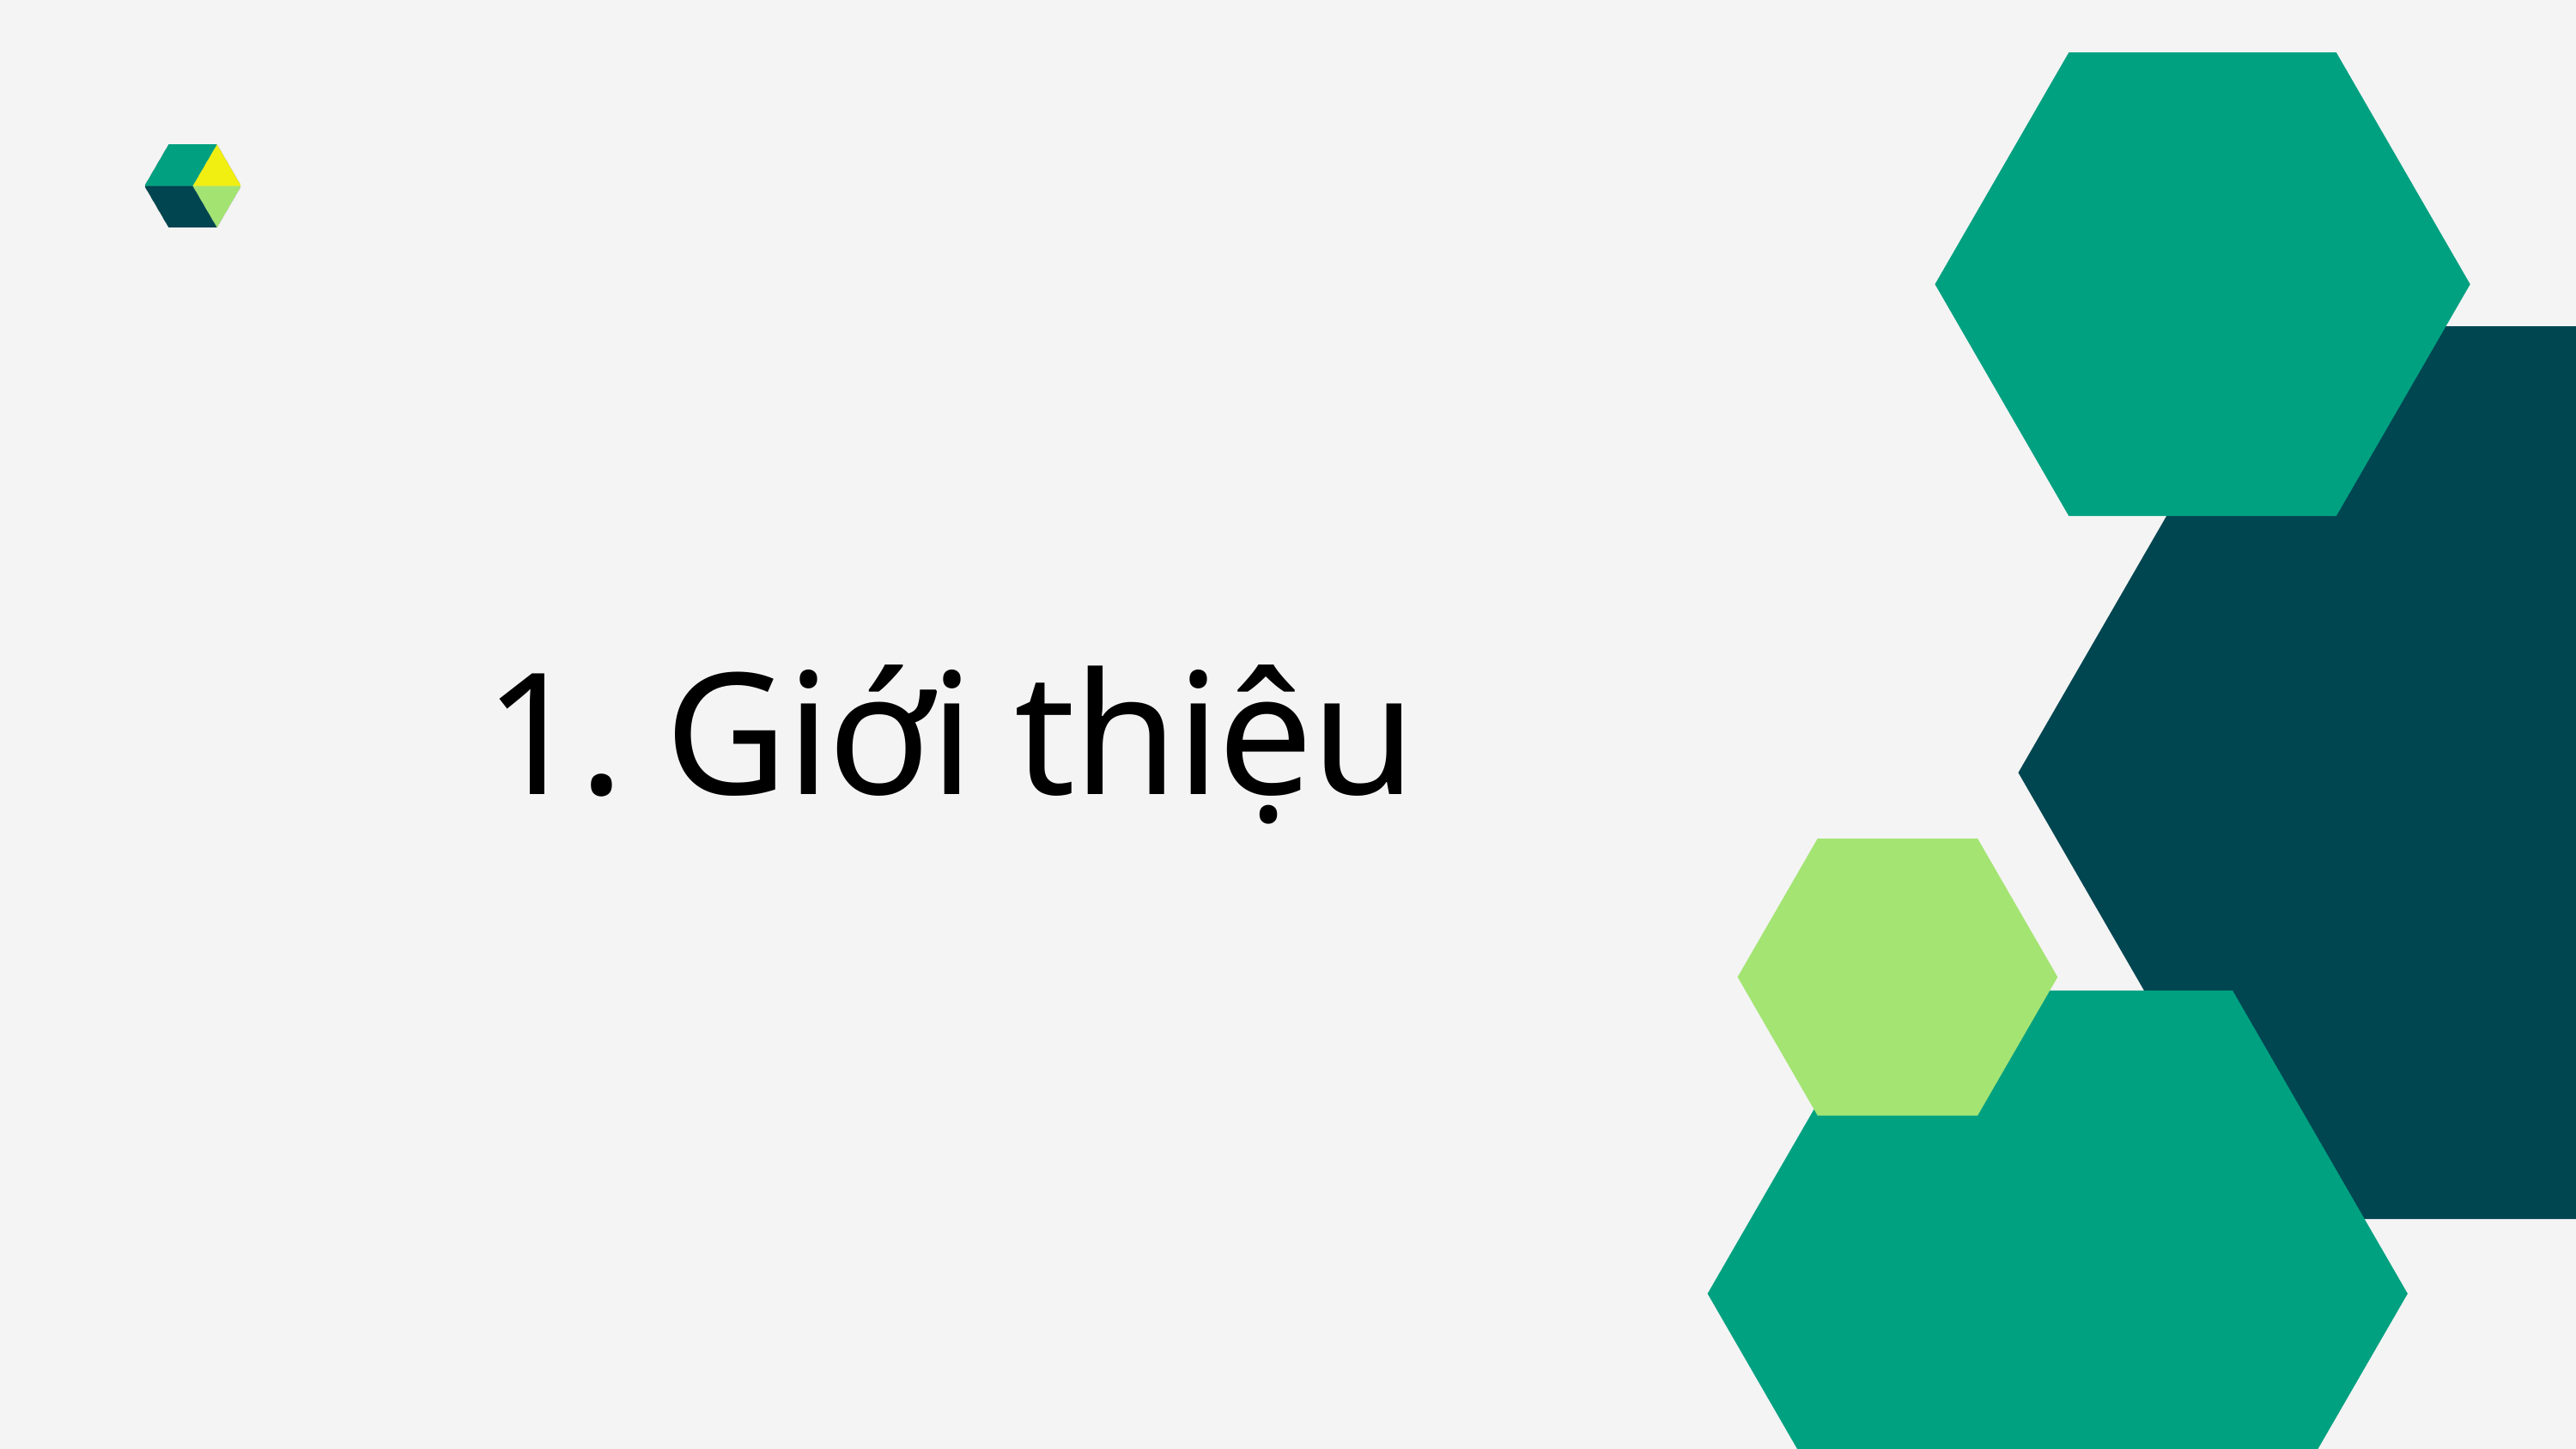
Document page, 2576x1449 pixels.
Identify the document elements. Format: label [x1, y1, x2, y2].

text_box [1737, 838, 2058, 1116]
text_box [144, 573, 1757, 973]
text_box [1935, 52, 2470, 517]
text_box [2018, 325, 2576, 1220]
text_box [144, 144, 738, 228]
text_box [1707, 990, 2409, 1449]
